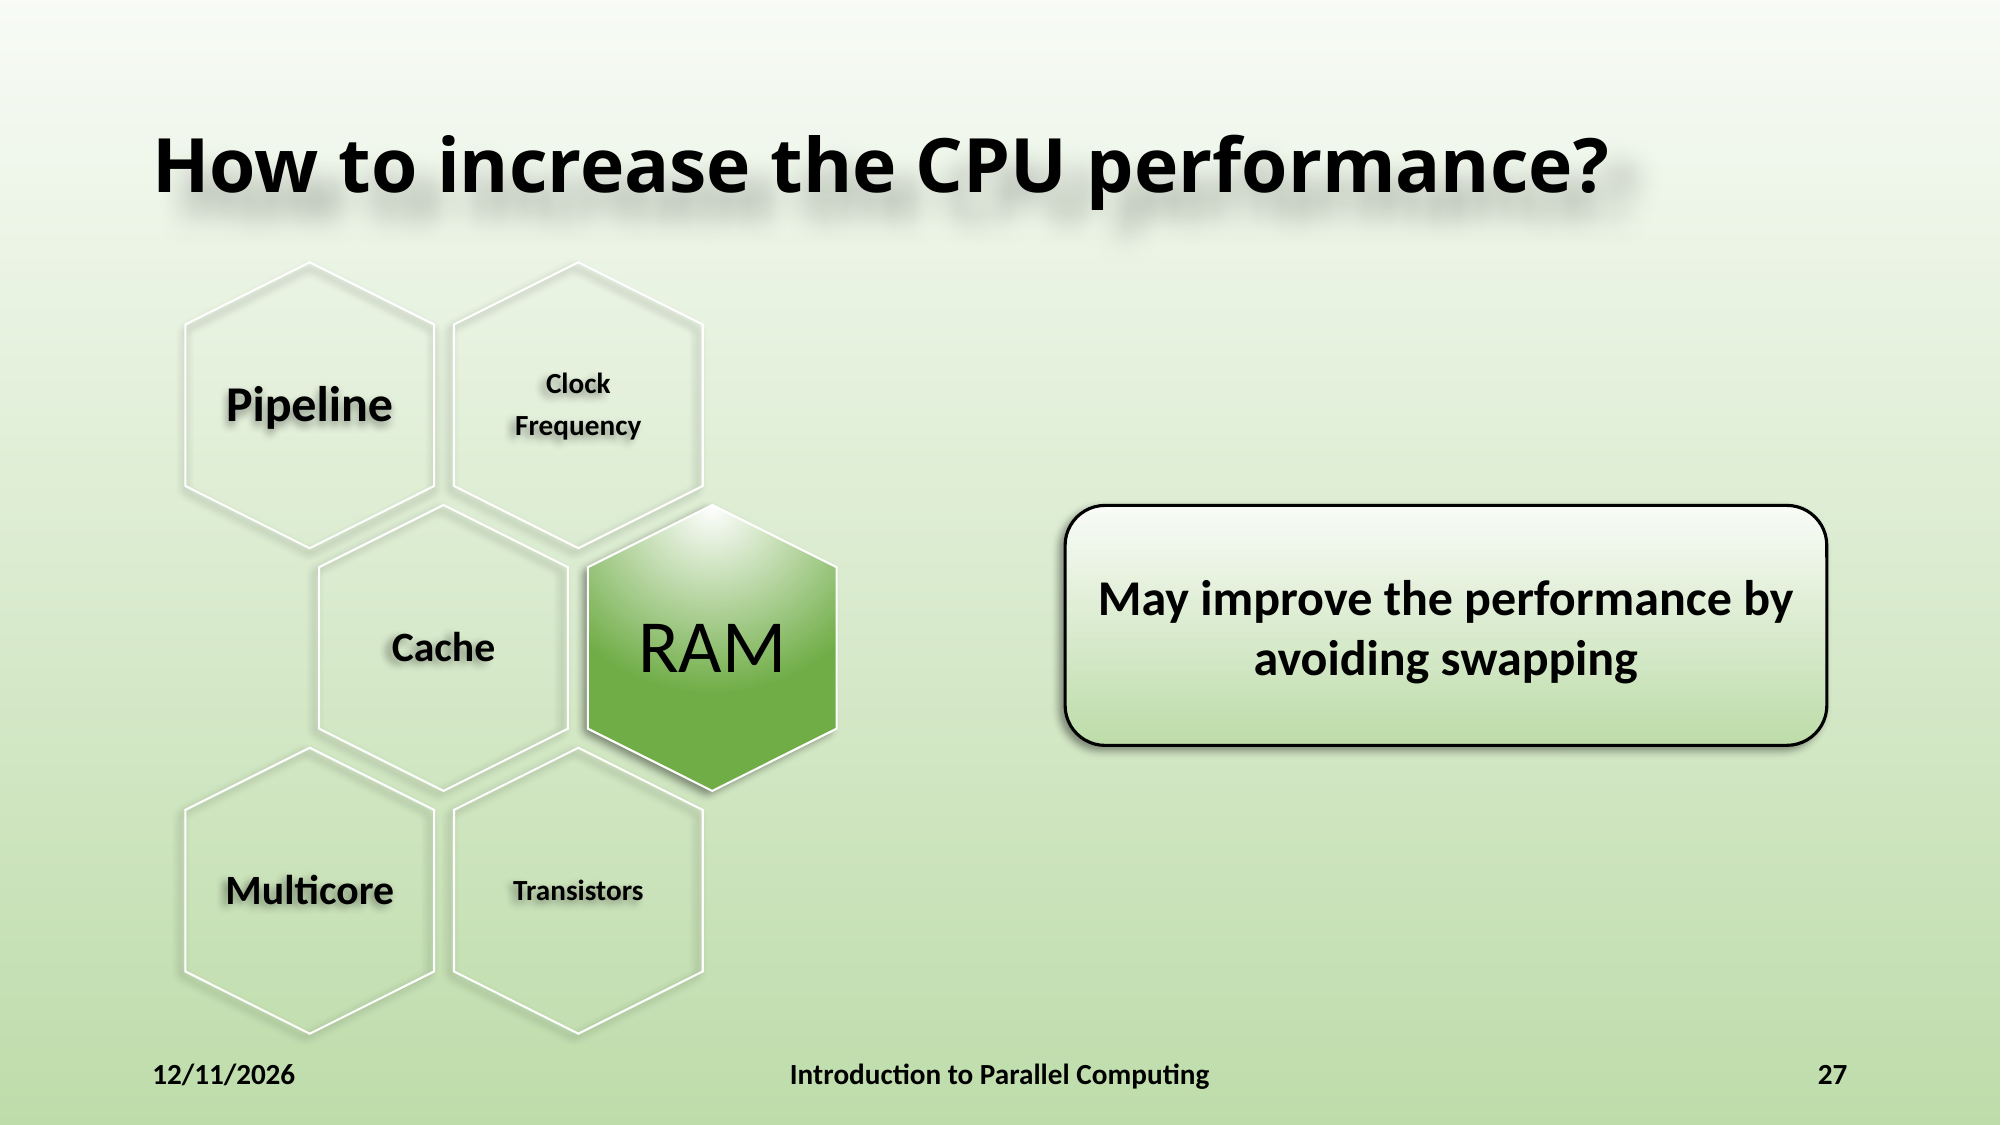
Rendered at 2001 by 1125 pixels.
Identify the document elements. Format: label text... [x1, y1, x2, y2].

footer Introduction to Parallel Computing [662, 1042, 1338, 1103]
text_box May improve the performance by avoiding swapping [1064, 504, 1828, 747]
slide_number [137, 1043, 588, 1103]
slide_number 27 [1412, 1042, 1863, 1103]
title How to increase the CPU performance? [137, 59, 1863, 278]
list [0, 253, 1030, 1043]
